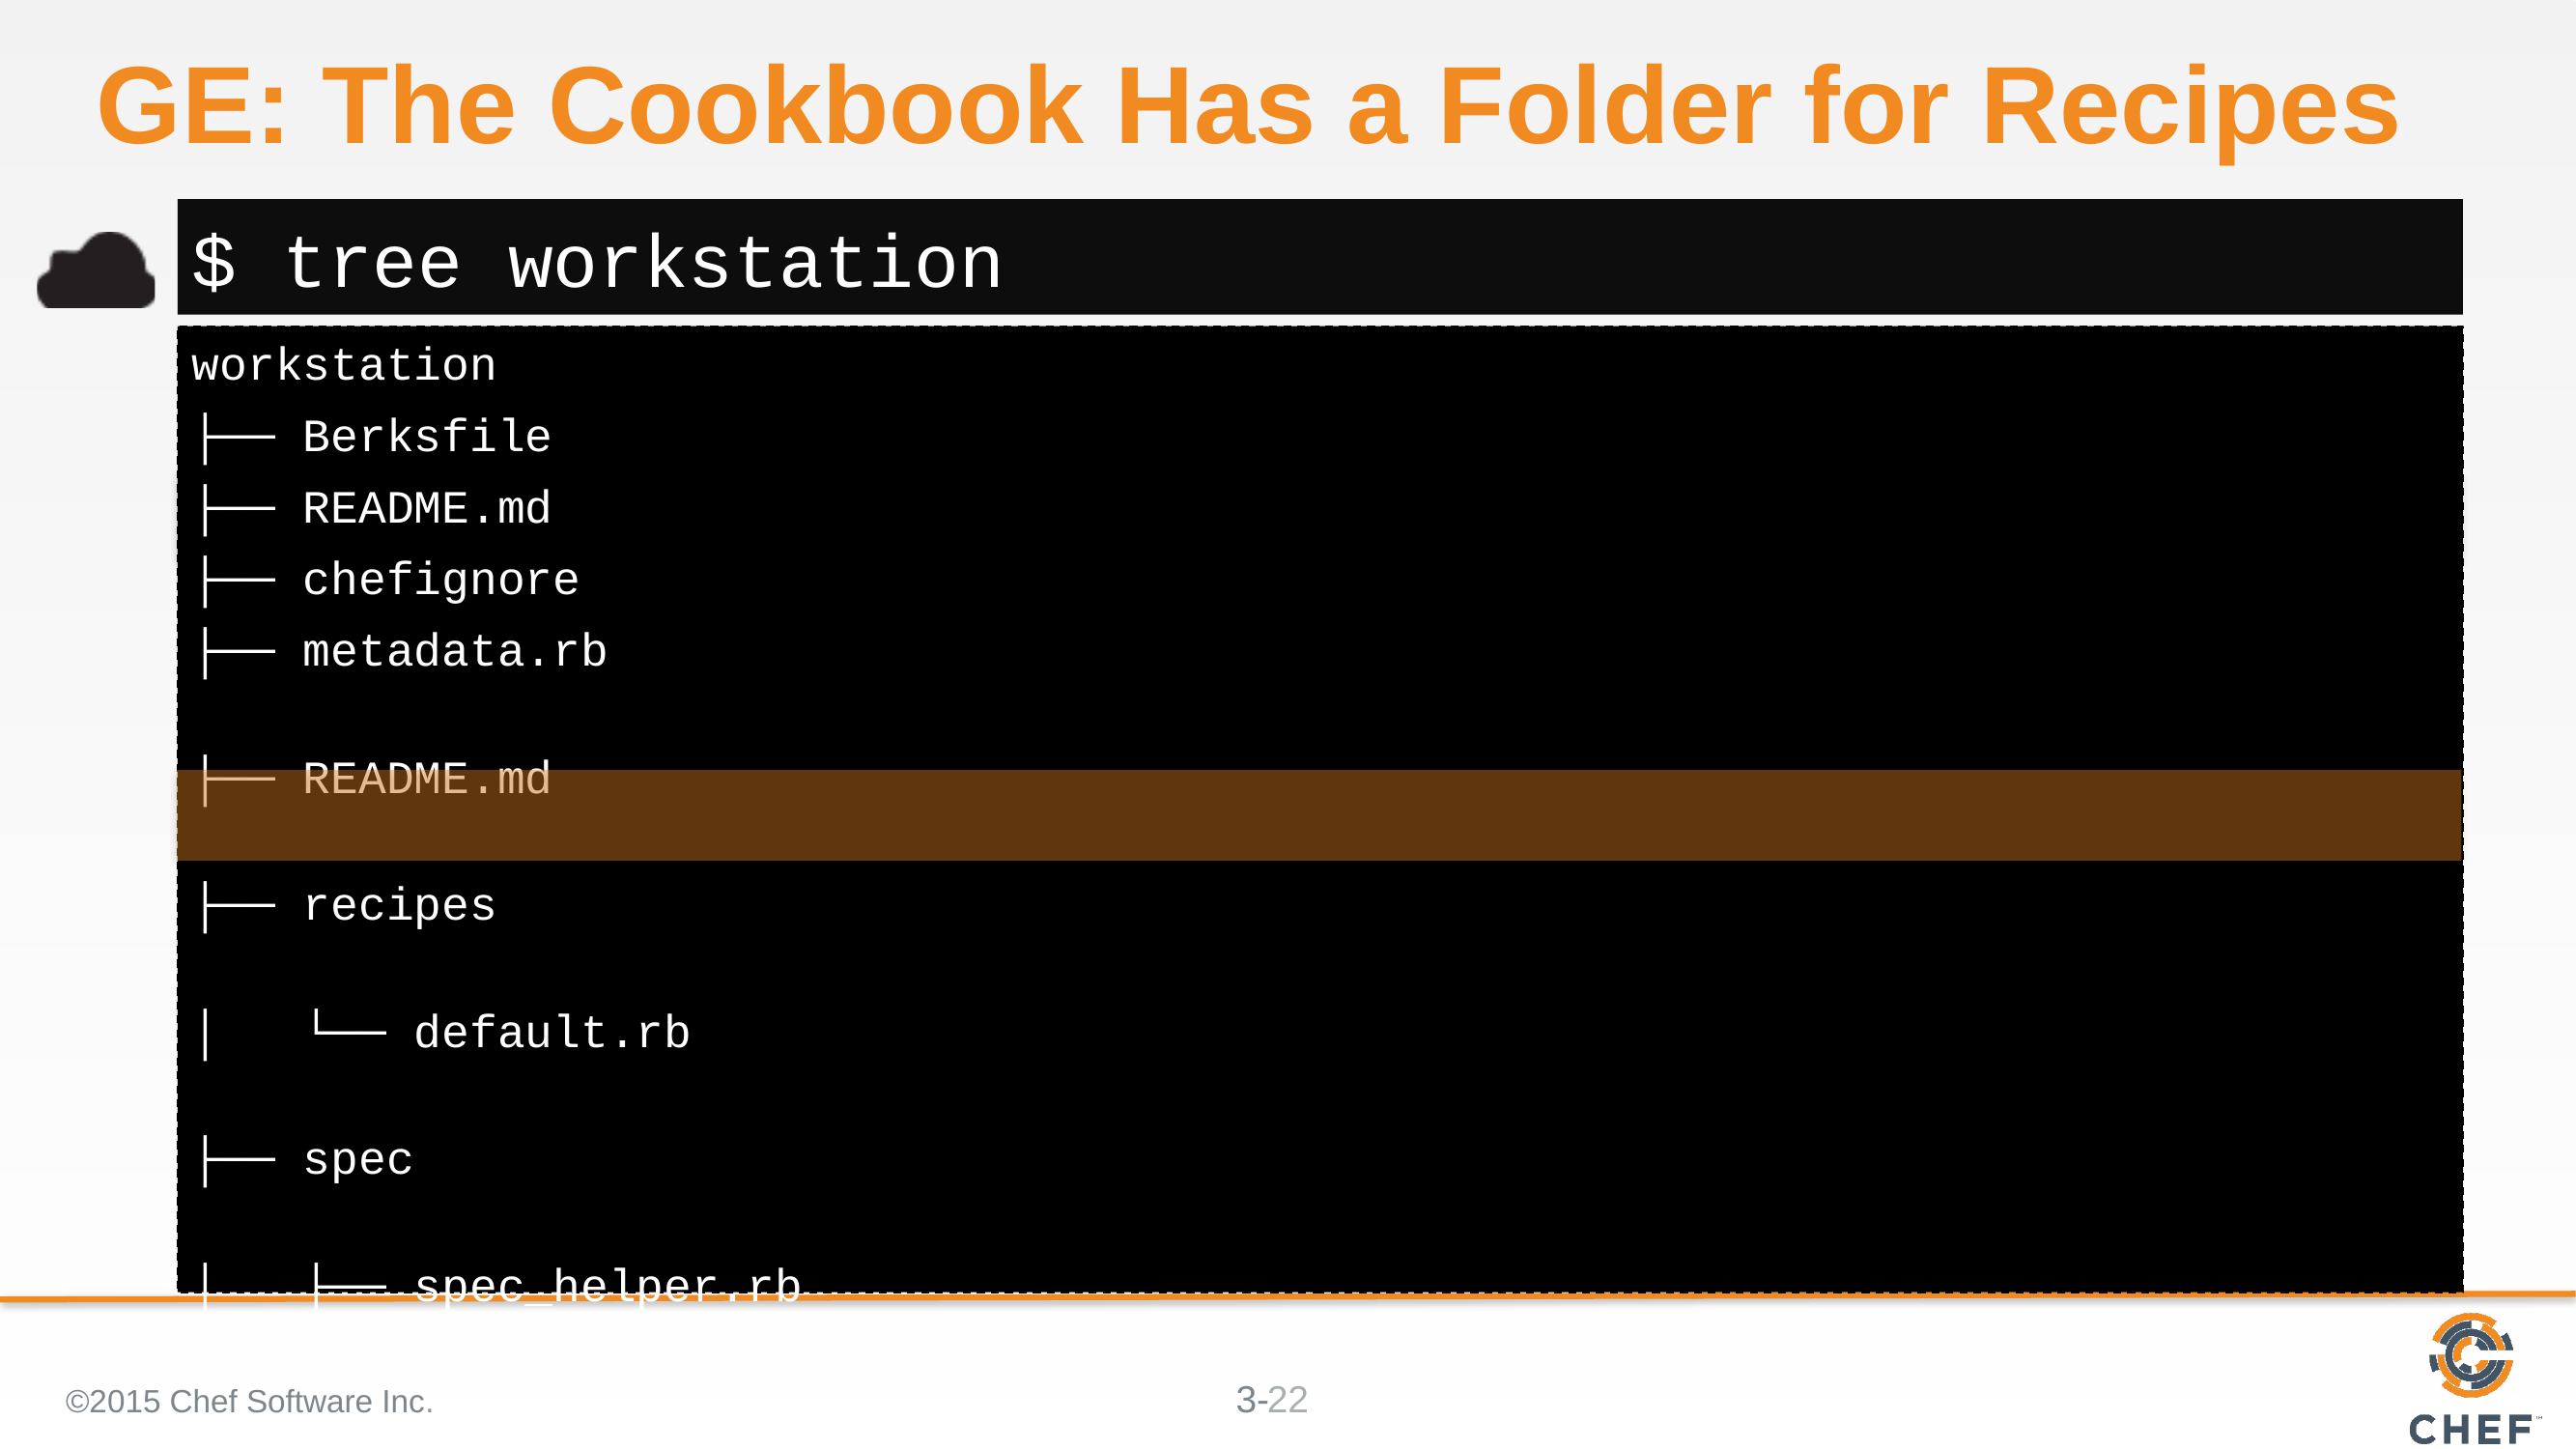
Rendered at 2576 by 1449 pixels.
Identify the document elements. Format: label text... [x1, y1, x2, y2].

list workstation ├── Berksfile ├── README.md ├── chefignore ├── metadata.rb ├── README.md ├── recipes │ └── default.rb ├── spec │ ├── spec_helper.rb │ └── unit │ └── recipes 10 directories, 9 files [177, 872, 2464, 1293]
title GE: The Cookbook Has a Folder for Recipes [96, 48, 2463, 180]
footer ©2015 Chef Software Inc. [51, 1359, 952, 1440]
slide_number 22 [998, 1359, 1578, 1437]
picture [2399, 1297, 2550, 1449]
list $ tree workstation [177, 199, 2463, 315]
text_box [176, 769, 2462, 862]
list workstation ├── Berksfile ├── README.md ├── chefignore ├── metadata.rb ├── README.md ├── recipes │ └── default.rb ├── spec │ ├── spec_helper.rb │ └── unit │ └── recipes 10 directories, 9 files [177, 326, 2464, 771]
